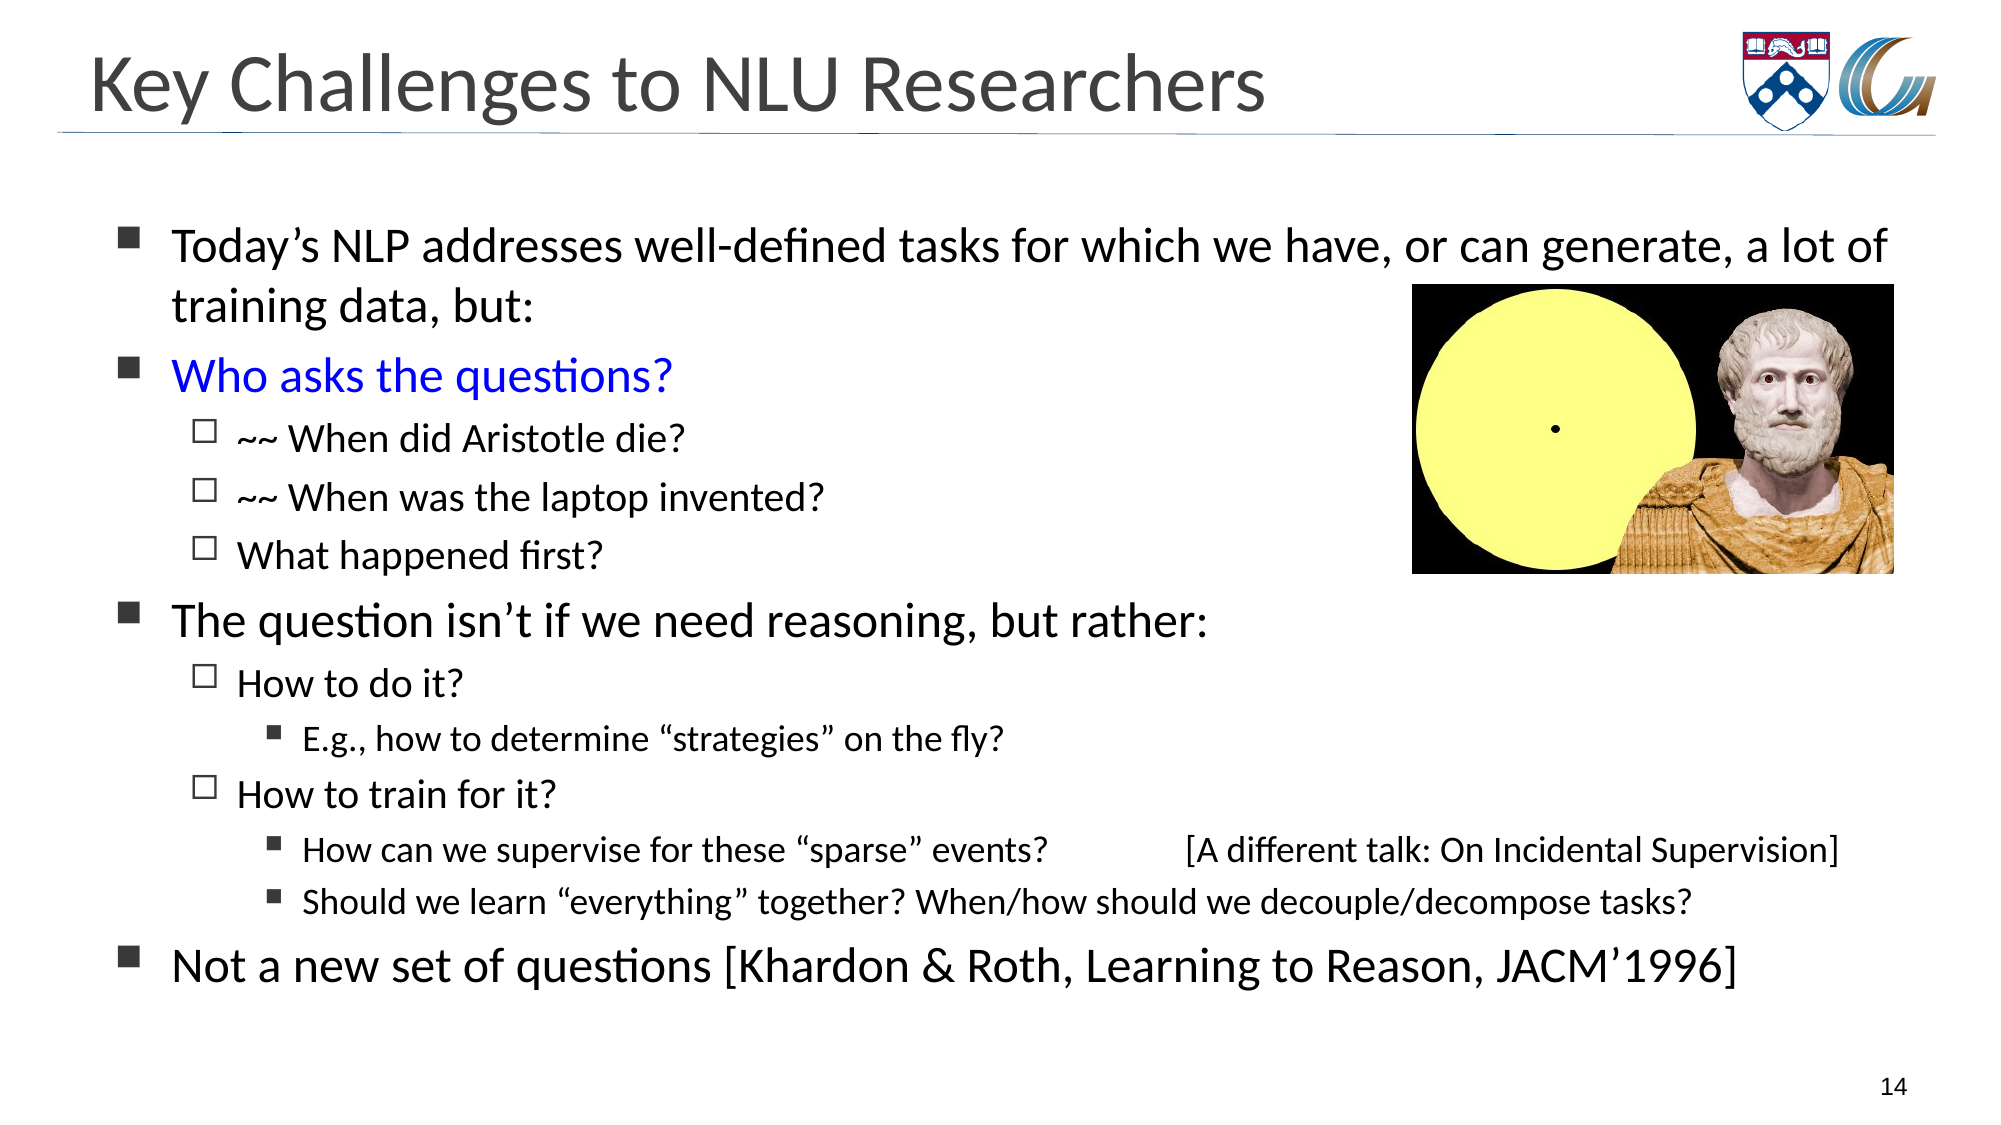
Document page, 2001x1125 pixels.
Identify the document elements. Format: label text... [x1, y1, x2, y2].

title Key Challenges to NLU Researchers [75, 33, 1696, 122]
list Today’s NLP addresses well-defined tasks for which we have, or can generate, a lot of training data, but: Who asks the questions? ~~ When did Aristotle die? ~~ When was the laptop invented? What happened first? The question isn’t if we need reasoning, but rather: How to do it? E.g., how to determine “strategies” on the fly? How to train for it? How can we supervise for these “sparse” events? [A different talk: On Incidental Supervision] Should we learn “everything” together? When/how should we decouple/decompose tasks? Not a new set of questions [Khardon & Roth, Learning to Reason, JACM’1996] [99, 205, 1953, 941]
picture [1412, 284, 1895, 574]
slide_number 14 [1852, 1070, 1936, 1108]
picture [1832, 21, 1943, 132]
